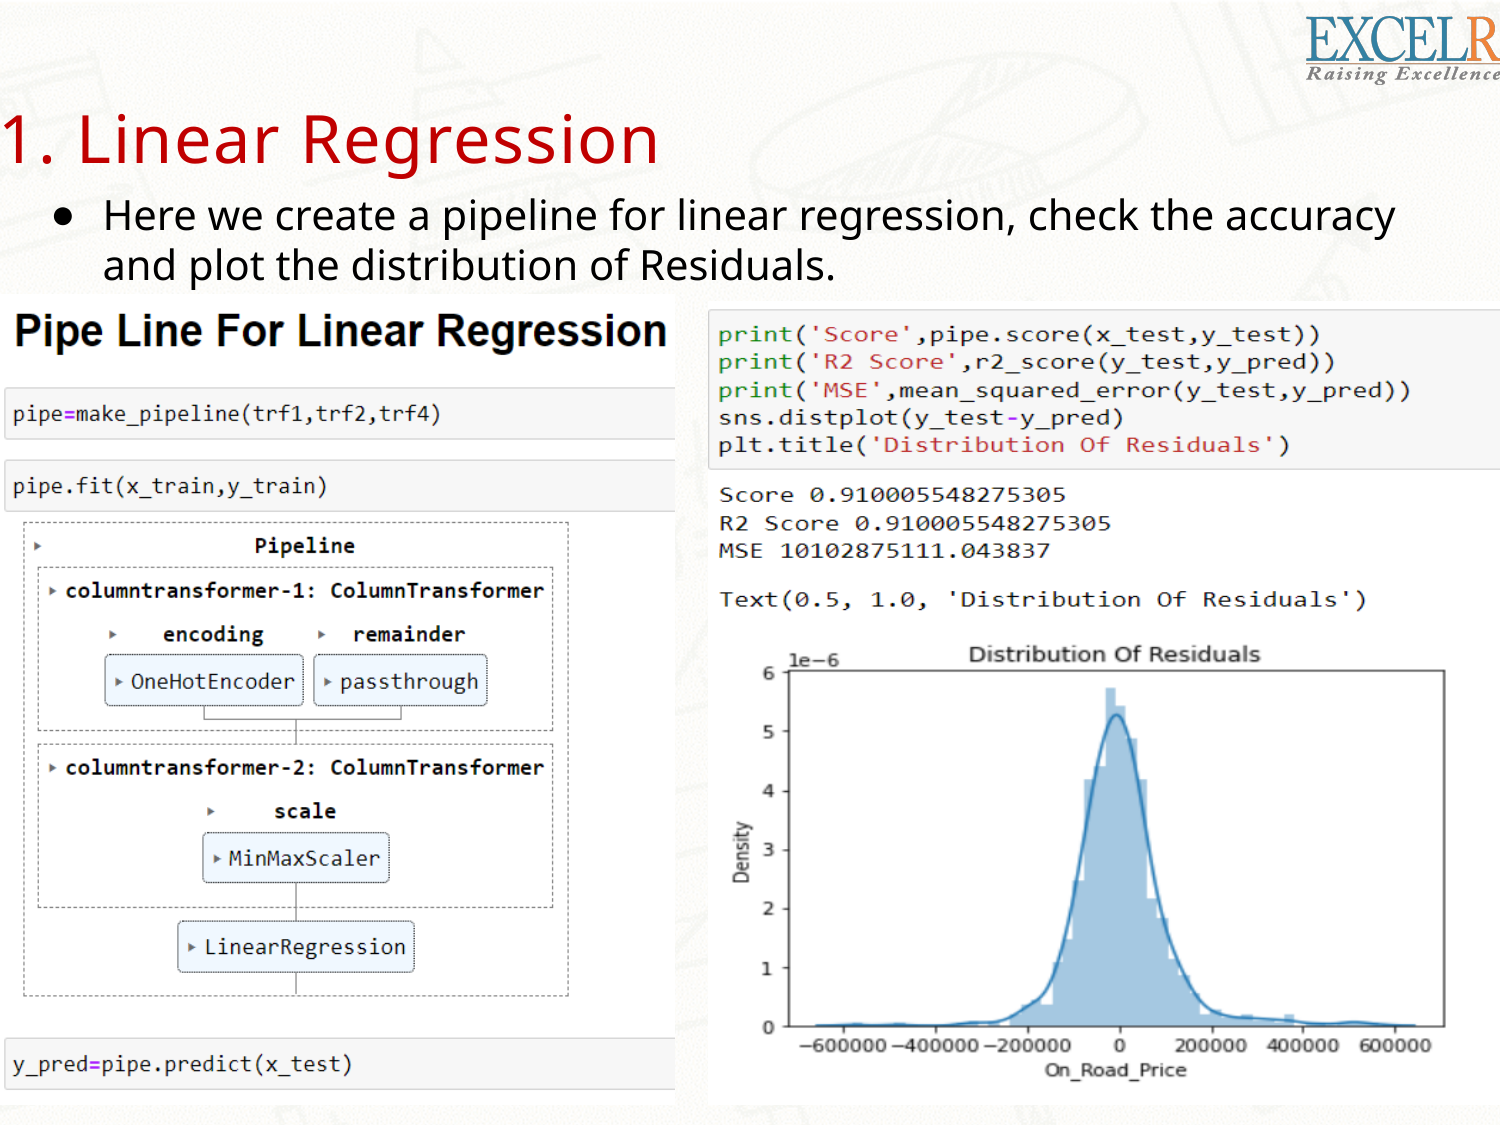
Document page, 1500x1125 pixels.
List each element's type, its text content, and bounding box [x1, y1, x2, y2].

picture [0, 0, 1500, 1125]
text_box Here we create a pipeline for linear regression, check the accuracy and plot the distribution of Residuals. [48, 181, 1414, 290]
text_box 1. Linear Regression [0, 95, 1012, 178]
